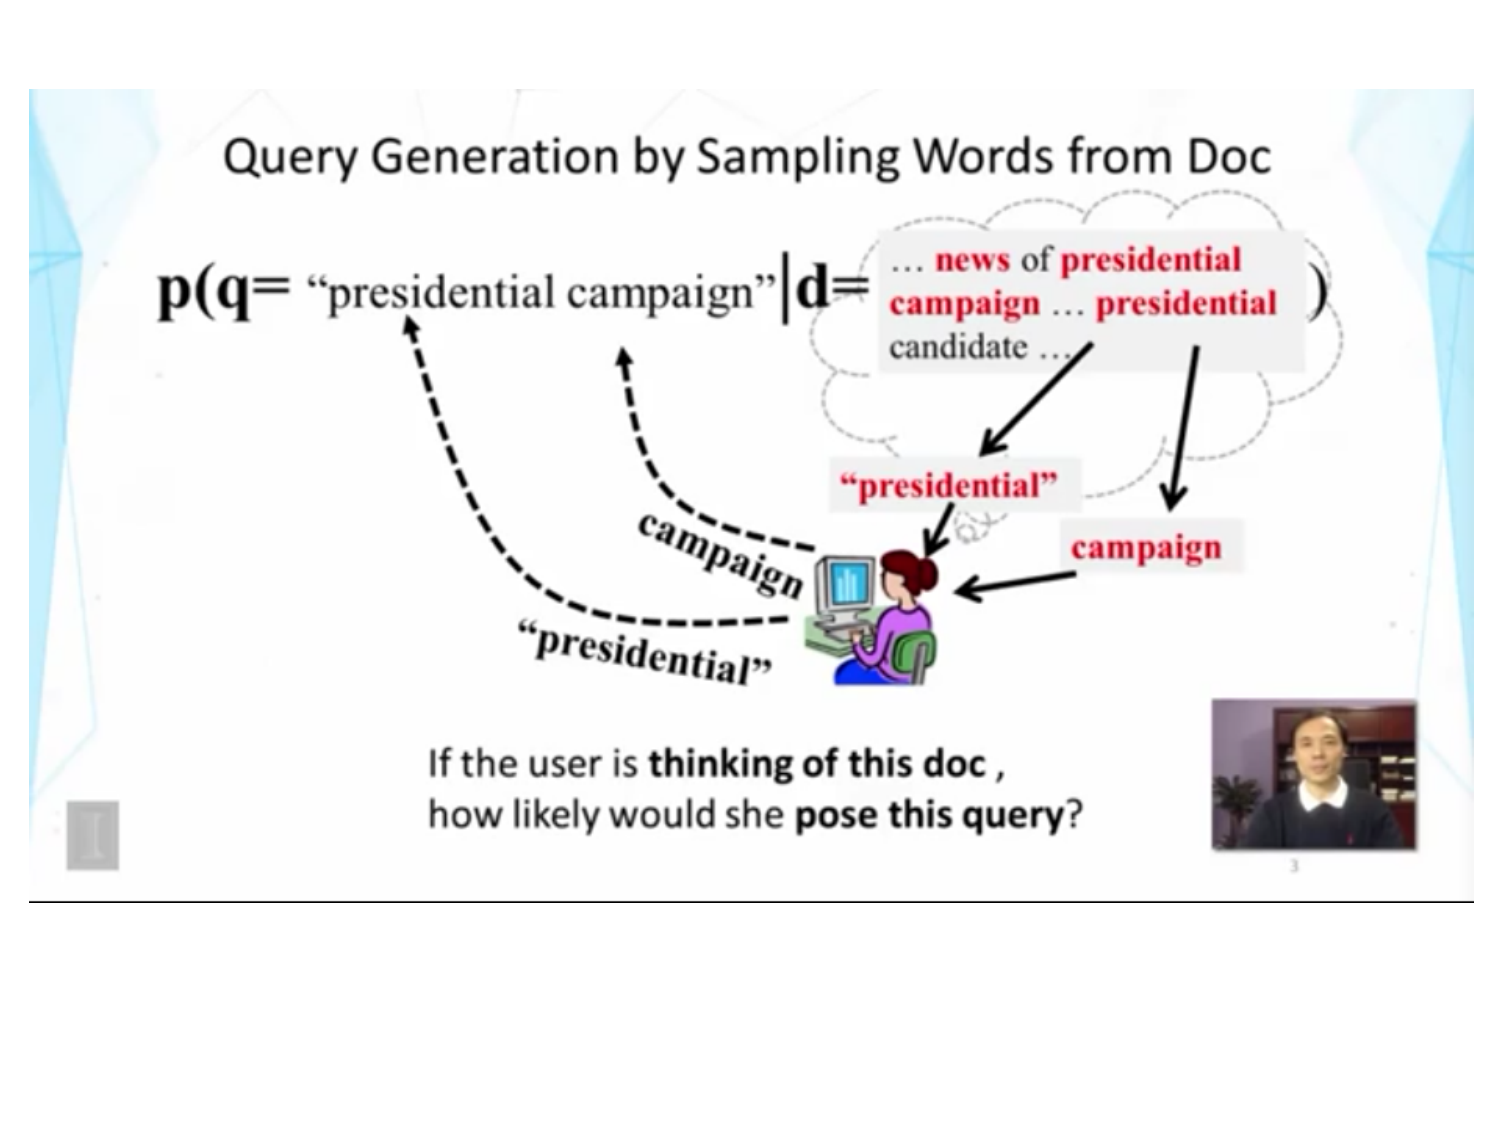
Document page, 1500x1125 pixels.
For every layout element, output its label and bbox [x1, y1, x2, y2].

picture [29, 89, 1474, 903]
